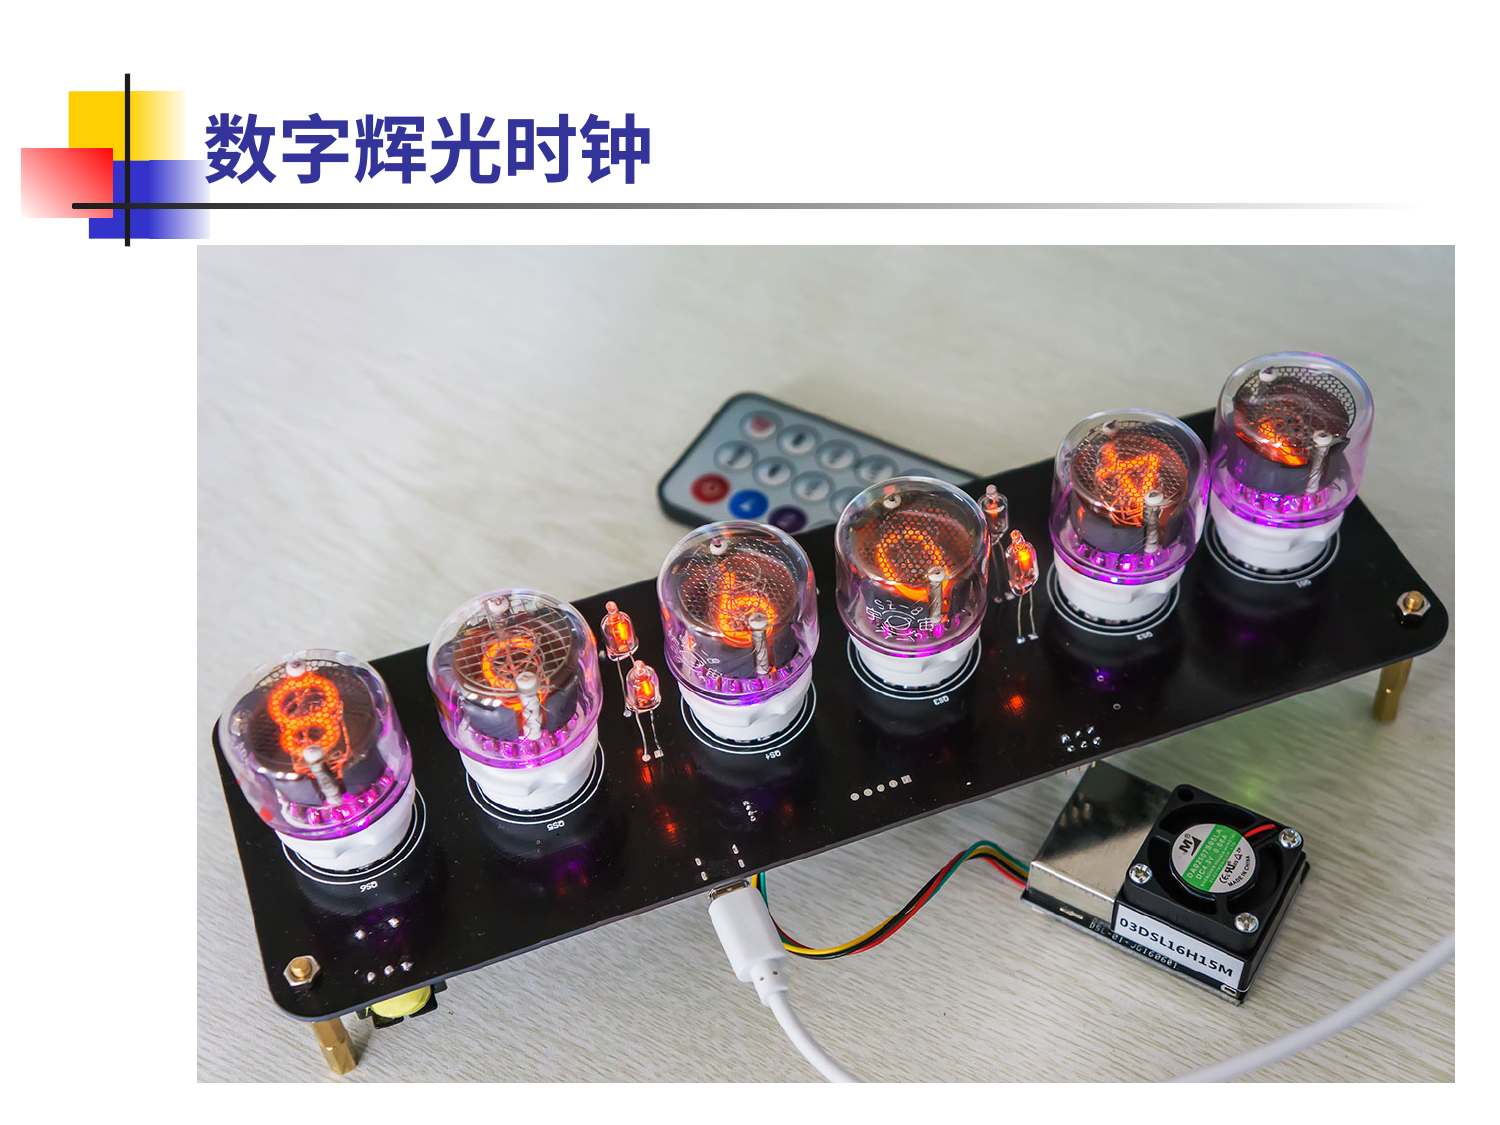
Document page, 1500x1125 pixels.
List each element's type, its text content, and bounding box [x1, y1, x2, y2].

title 数字辉光时钟 [188, 12, 1468, 200]
picture [197, 245, 1455, 1083]
